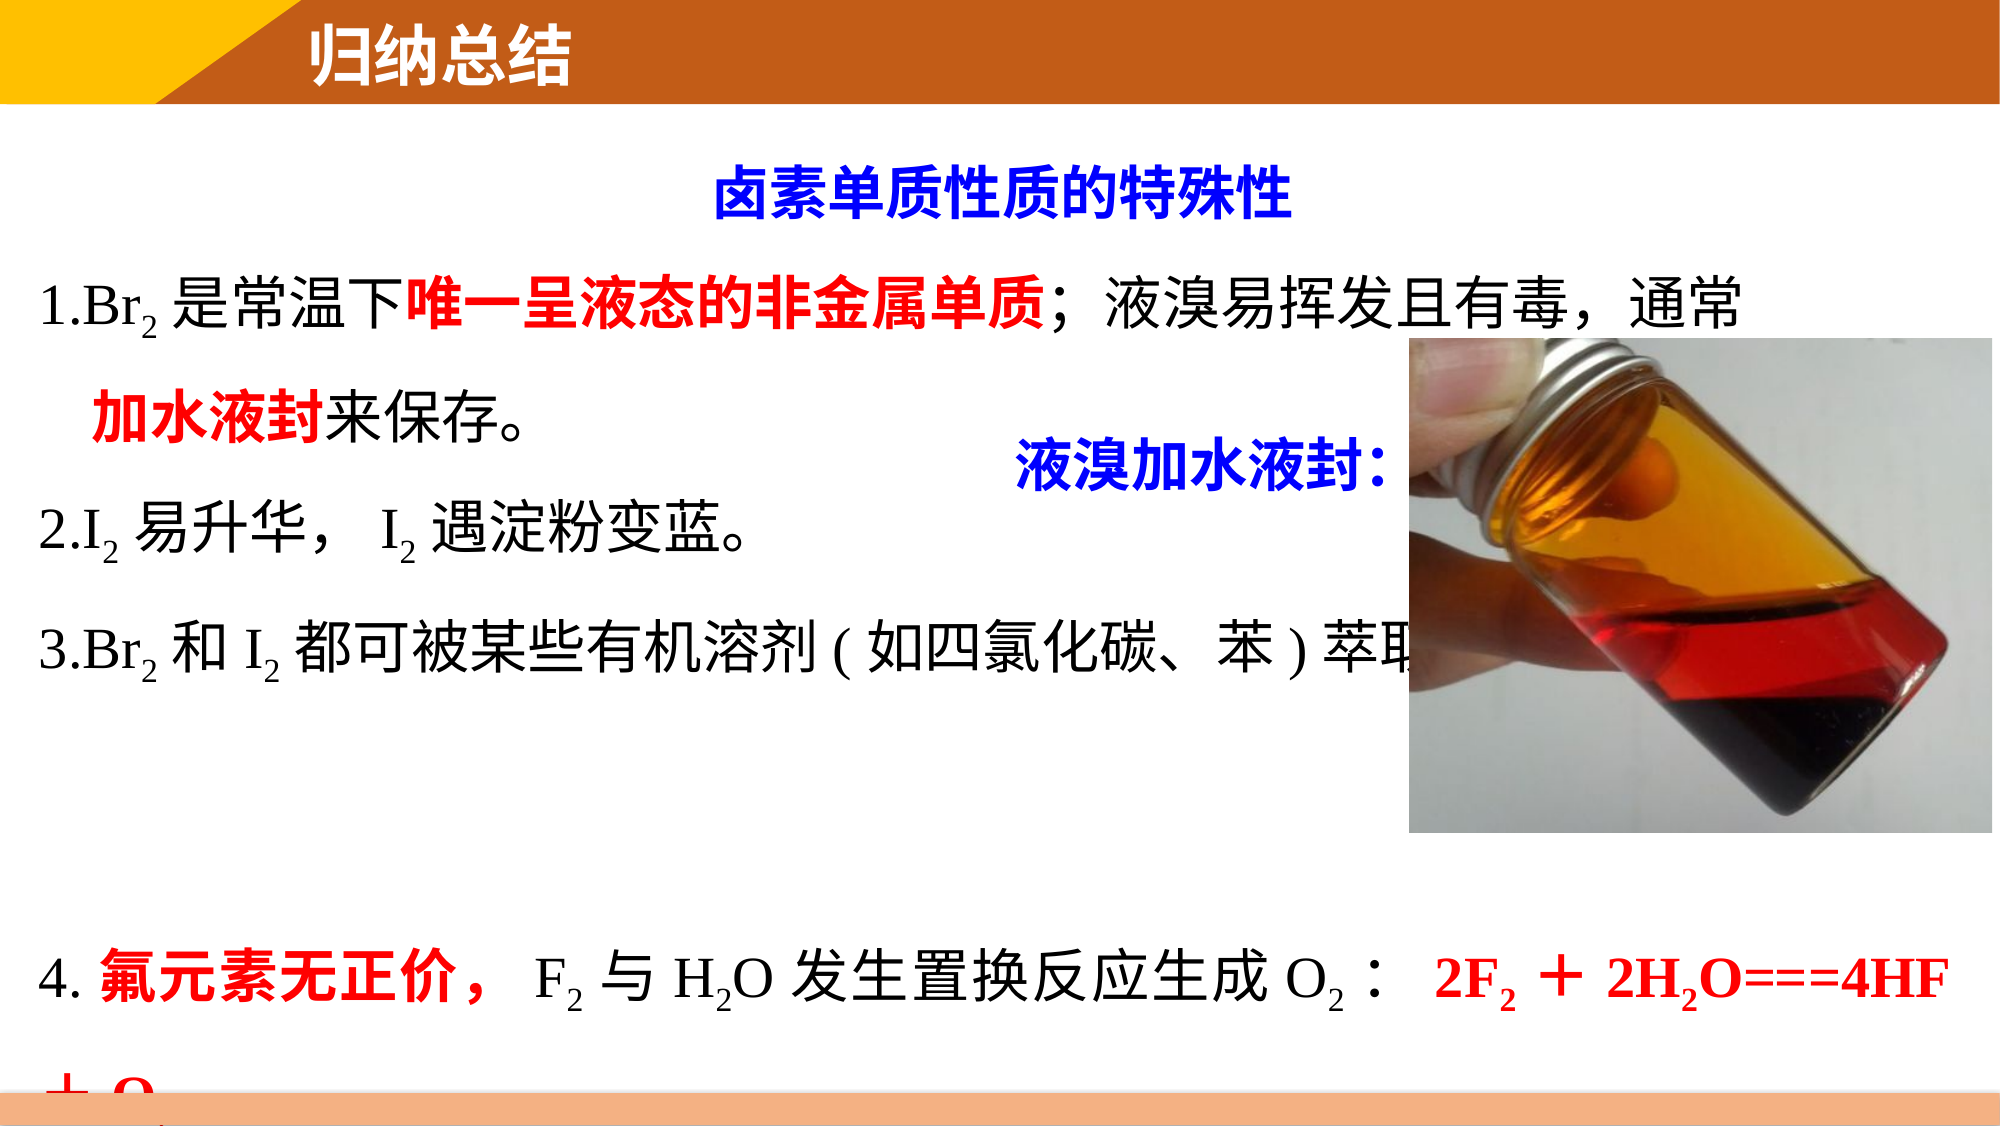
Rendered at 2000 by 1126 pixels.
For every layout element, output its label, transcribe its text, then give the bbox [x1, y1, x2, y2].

text_box 卤素单质性质的特殊性 1.Br2是常温下唯一呈液态的非金属单质；液溴易挥发且有毒，通常 加水液封来保存。 2.I2易升华，I2遇淀粉变蓝。 3.Br2和I2都可被某些有机溶剂(如四氯化碳、苯)萃取。 4.氟元素无正价，F2与H2O发生置换反应生成O2：2F2＋2H2O===4HF＋O2。 5.F2不能从NaX溶液中置换出X2(X代表Cl、Br、I)。 [24, 113, 1981, 1091]
text_box 液溴加水液封： [999, 420, 1402, 506]
text_box [0, 1092, 2000, 1126]
picture [1407, 337, 1993, 833]
